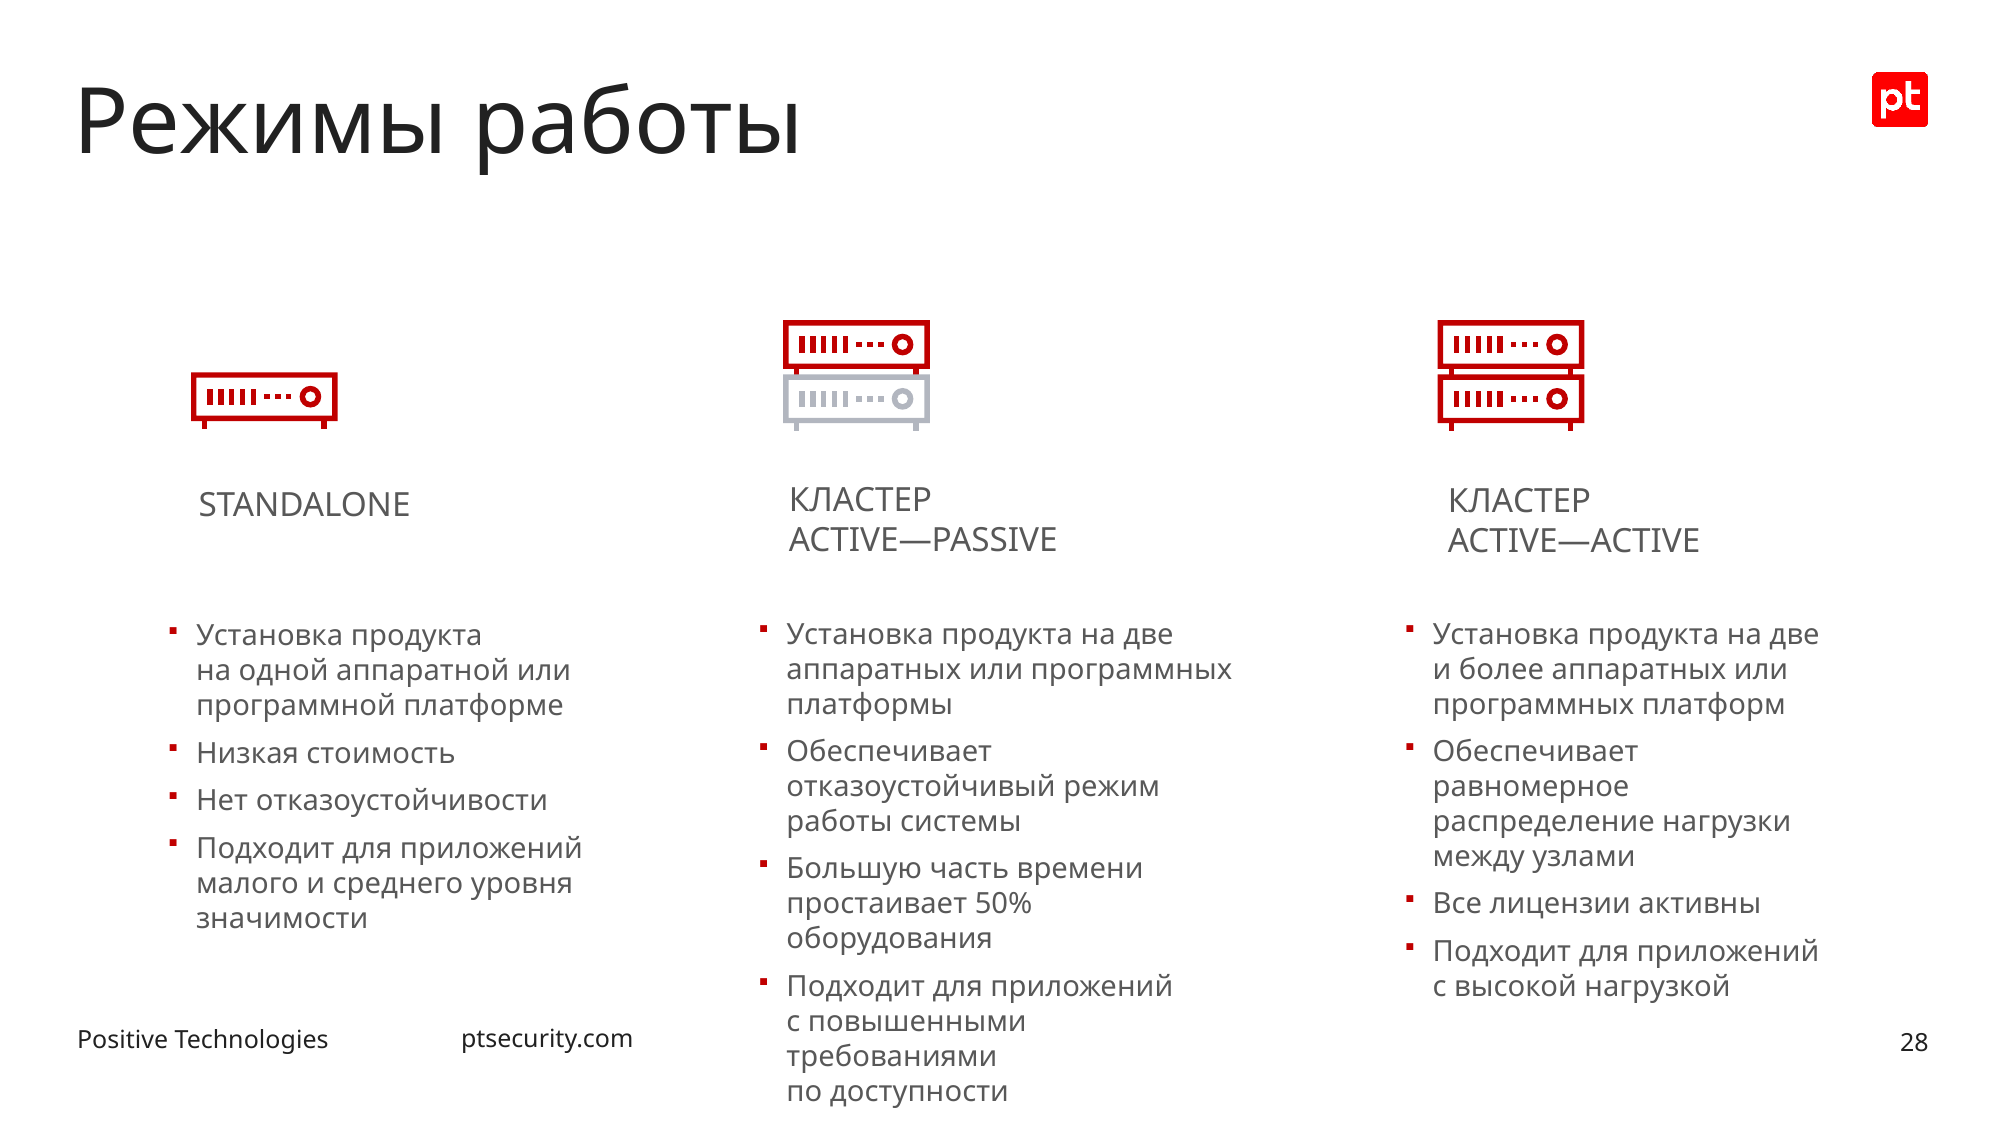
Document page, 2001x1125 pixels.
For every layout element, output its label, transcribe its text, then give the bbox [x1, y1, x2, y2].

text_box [191, 372, 338, 430]
slide_number 28 [1608, 1013, 1944, 1074]
text_box КЛАСТЕР ACTIVE—PASSIVE [781, 470, 1193, 566]
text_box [1437, 320, 1585, 432]
picture [1872, 72, 1928, 127]
title Режимы работы [58, 67, 1639, 225]
text_box STANDALONE [191, 475, 584, 531]
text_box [783, 320, 930, 432]
text_box Установка продукта на две и более аппаратных или программных платформ Обеспечивает равномерное распределение нагрузки между узлами Все лицензии активны Подходит для приложений с высокой нагрузкой [1389, 607, 1849, 1010]
text_box Установка продукта на одной аппаратной или программной платформе Низкая стоимость Нет отказоустойчивости Подходит для приложений малого и среднего уровня значимости [153, 609, 611, 942]
text_box КЛАСТЕР ACTIVE—ACTIVE [1440, 471, 1852, 566]
text_box Установка продукта на две аппаратных или программных платформы Обеспечивает отказоустойчивый режим работы системы Большую часть времени простаивает 50% оборудования Подходит для приложений с повышенными требованиями по доступности [743, 607, 1257, 1115]
